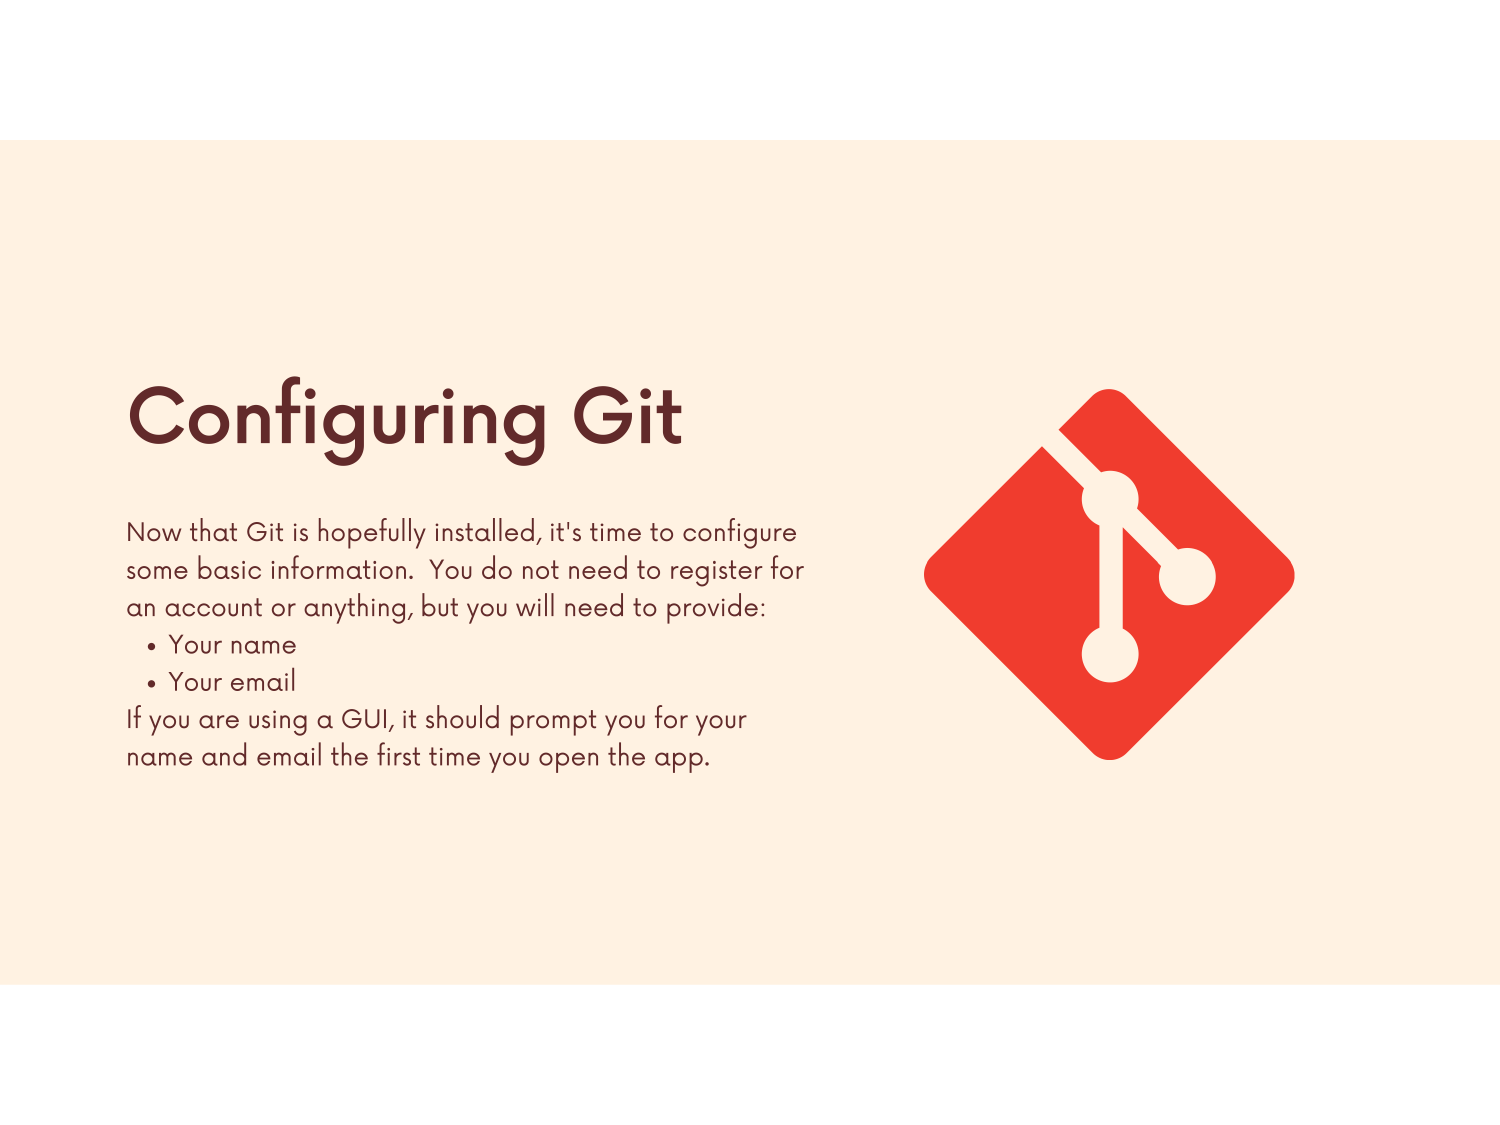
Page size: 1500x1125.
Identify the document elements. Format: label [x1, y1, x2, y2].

picture [0, 140, 1500, 985]
